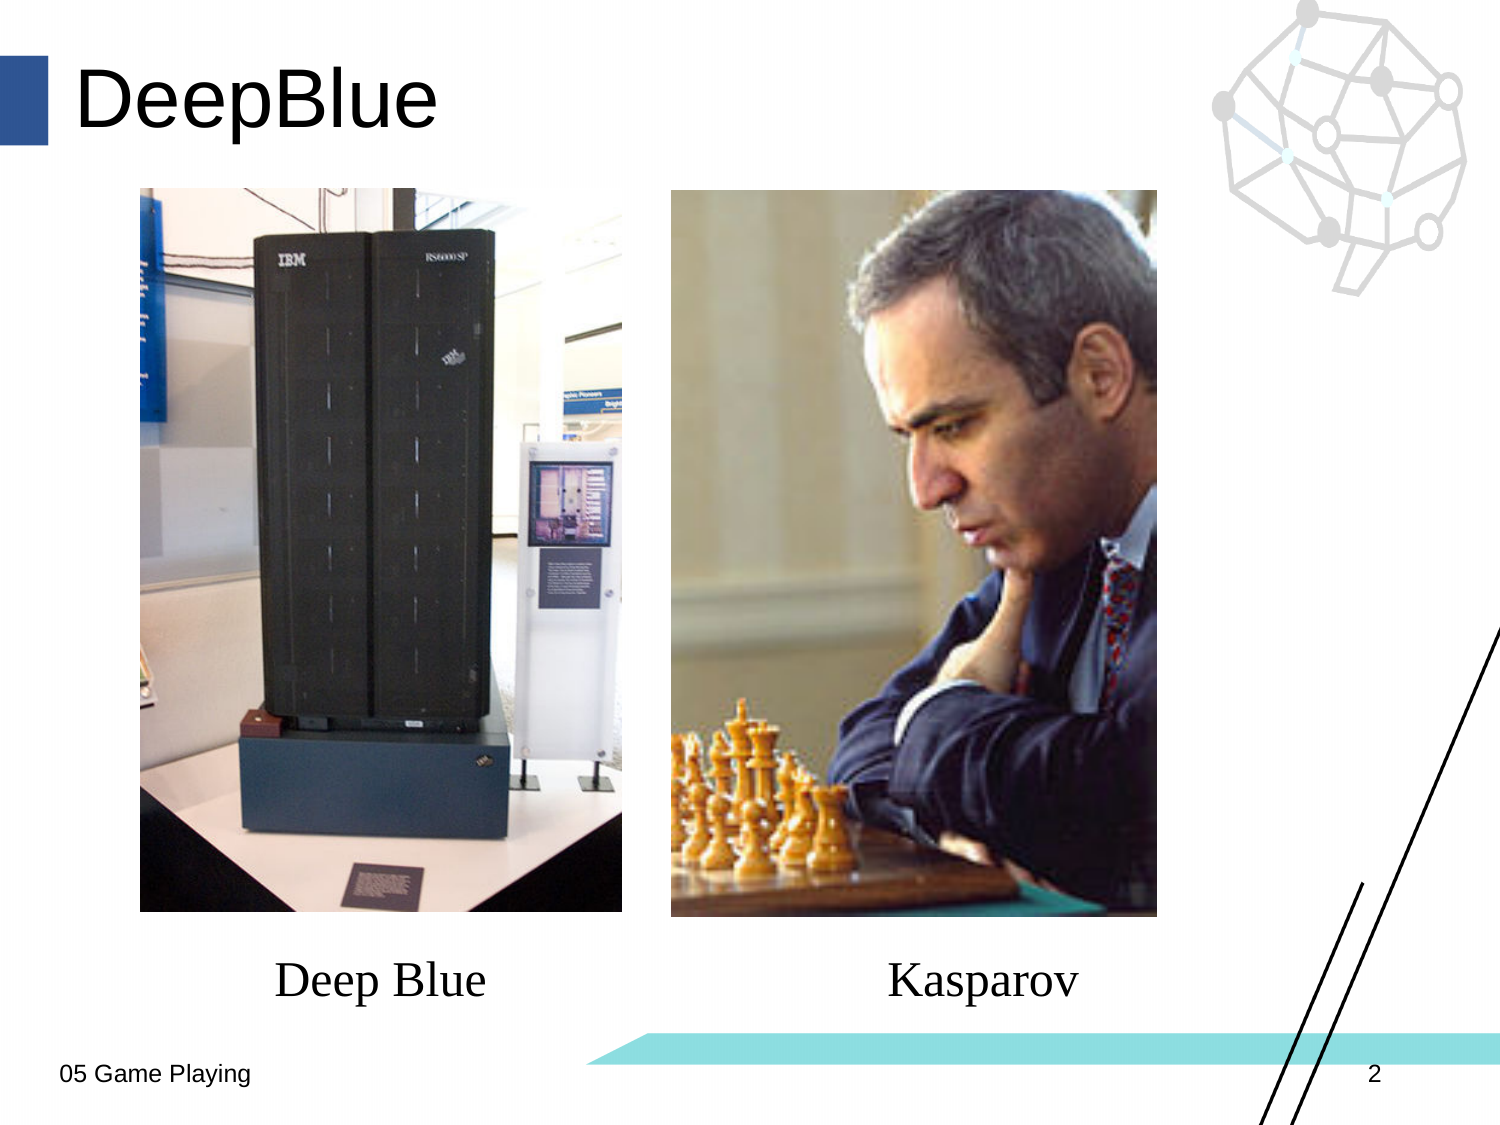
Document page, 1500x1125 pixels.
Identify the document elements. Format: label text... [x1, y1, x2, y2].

title DeepBlue [59, 54, 1157, 146]
picture [0, 0, 1500, 1125]
text_box Deep Blue [259, 938, 538, 1014]
slide_number 2 [1059, 1042, 1397, 1103]
text_box Kasparov [872, 938, 1114, 1014]
footer 05 Game Playing [44, 1042, 609, 1103]
